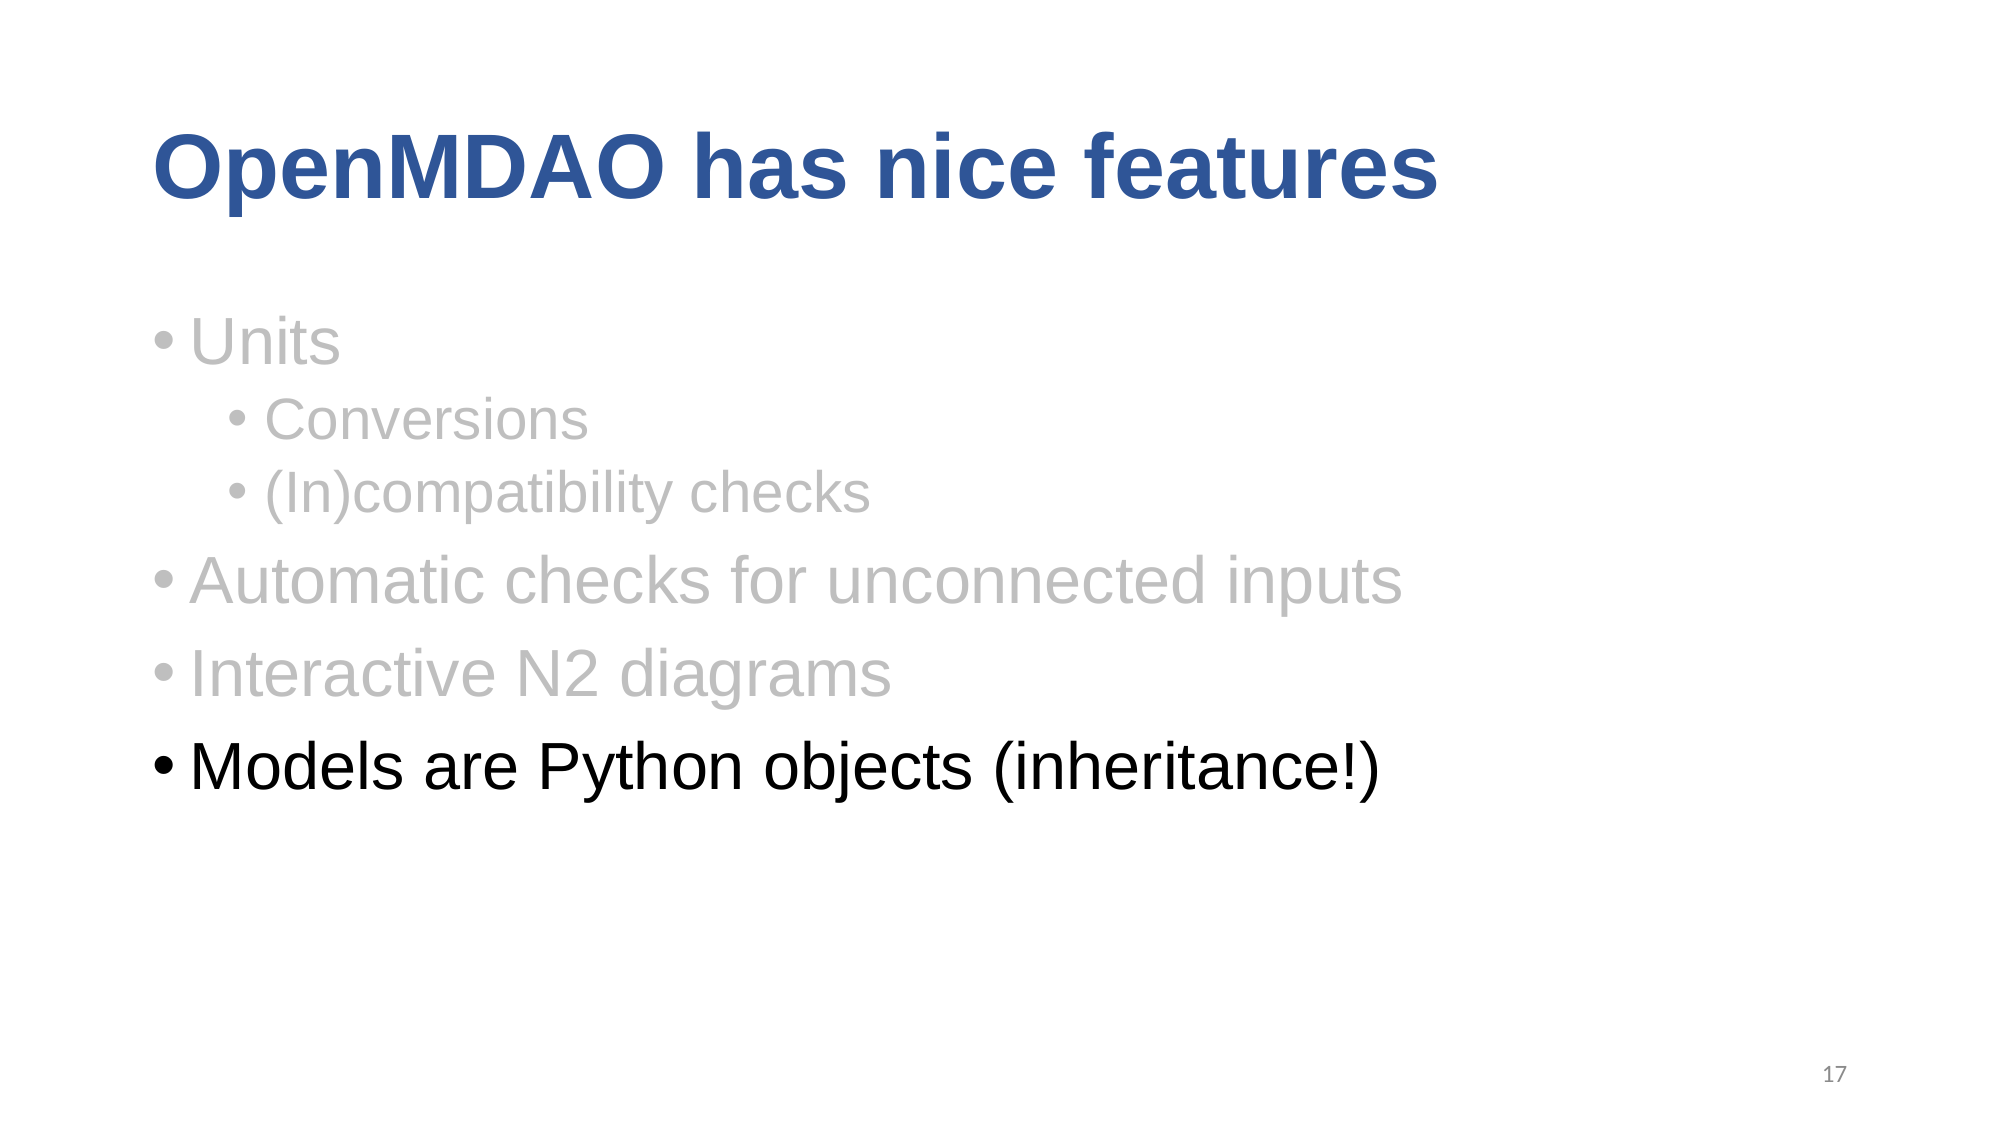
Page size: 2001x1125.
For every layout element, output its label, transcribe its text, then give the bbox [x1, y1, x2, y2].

list Units Conversions (In)compatibility checks Automatic checks for unconnected inputs Interactive N2 diagrams Models are Python objects (inheritance!) [137, 299, 1812, 1014]
title OpenMDAO has nice features [137, 59, 1863, 278]
slide_number 17 [1412, 1042, 1863, 1103]
